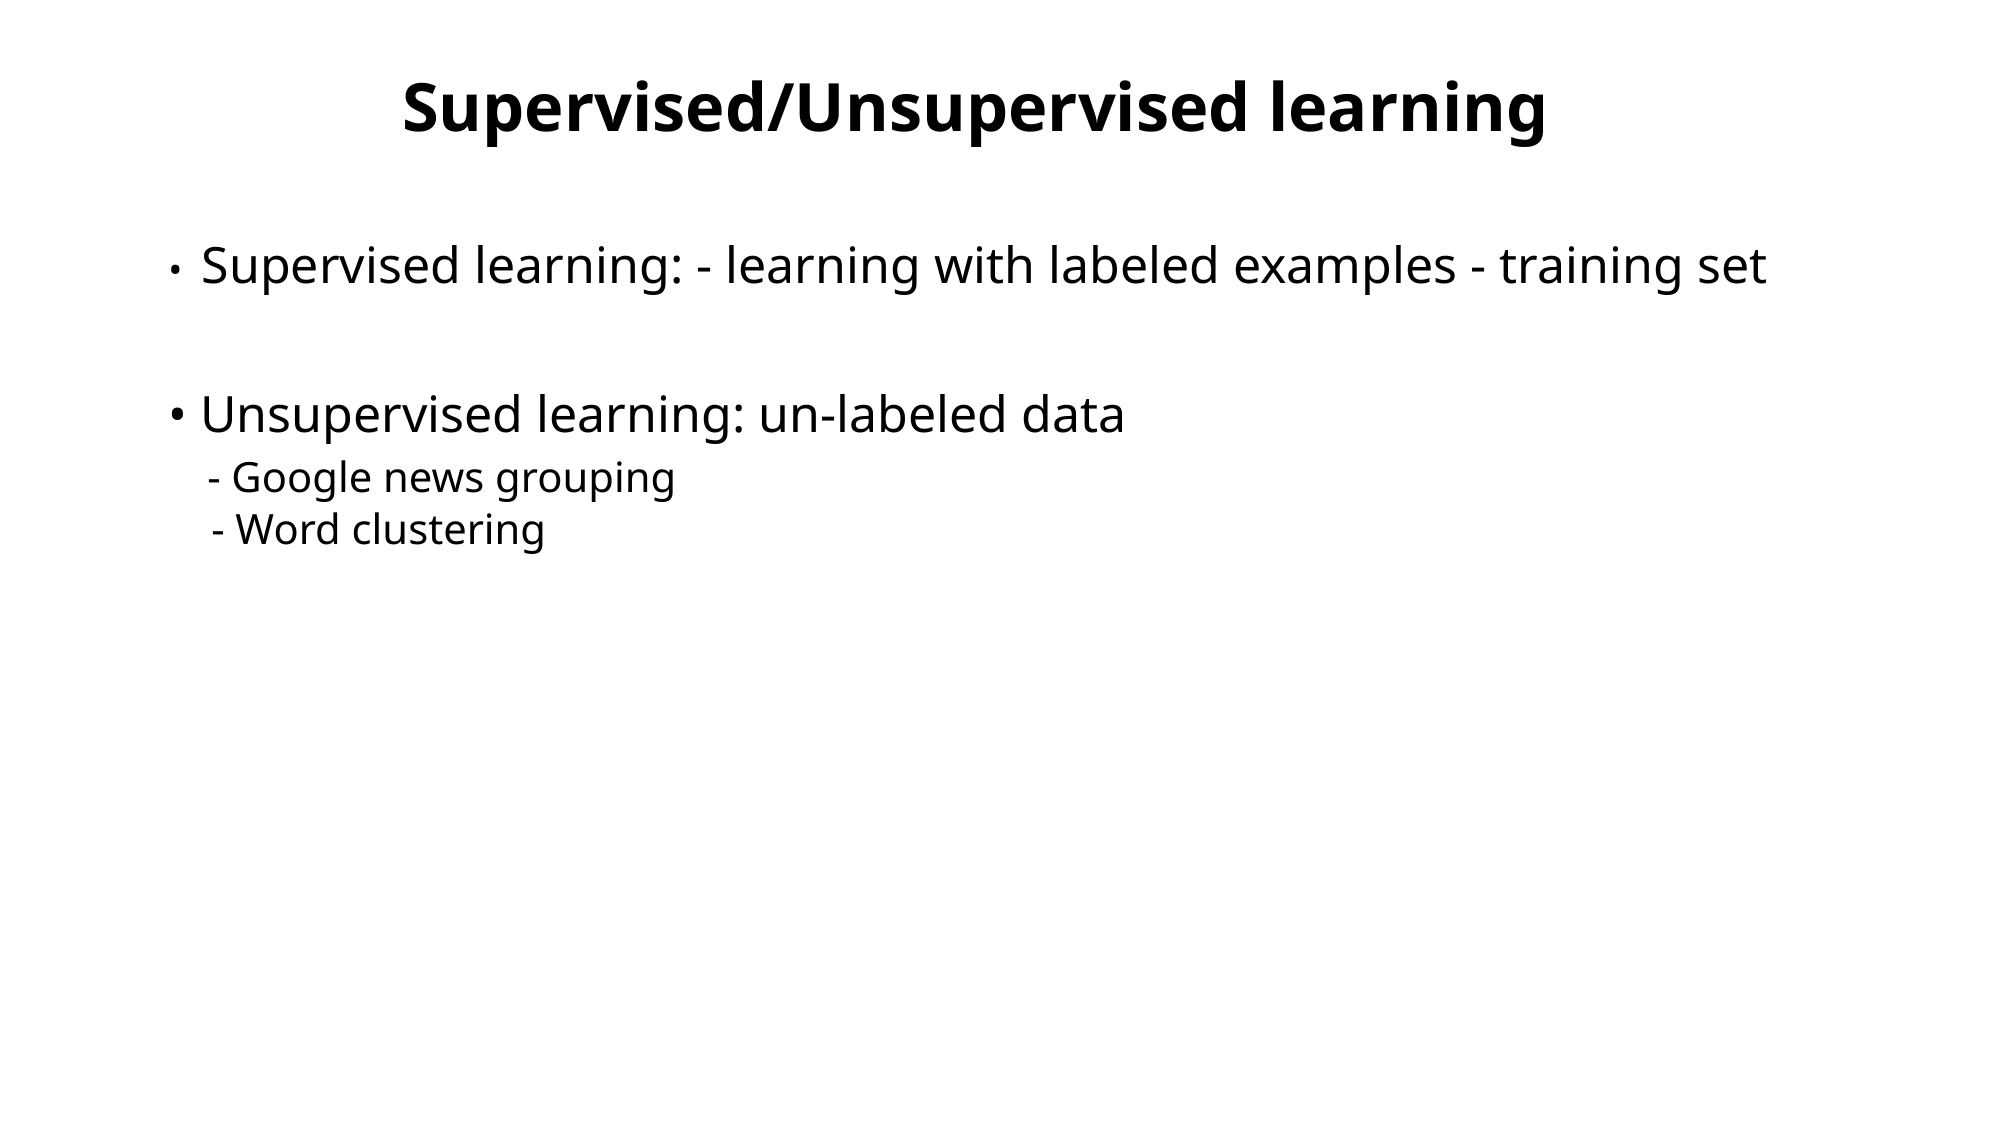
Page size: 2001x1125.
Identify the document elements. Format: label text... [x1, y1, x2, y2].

text_box • Supervised learning: - learning with labeled examples - training set [153, 226, 1874, 302]
text_box Supervised/Unsupervised learning [387, 57, 1564, 153]
text_box • Unsupervised learning: un-labeled data - Google news grouping - Word clustering [153, 375, 2000, 561]
